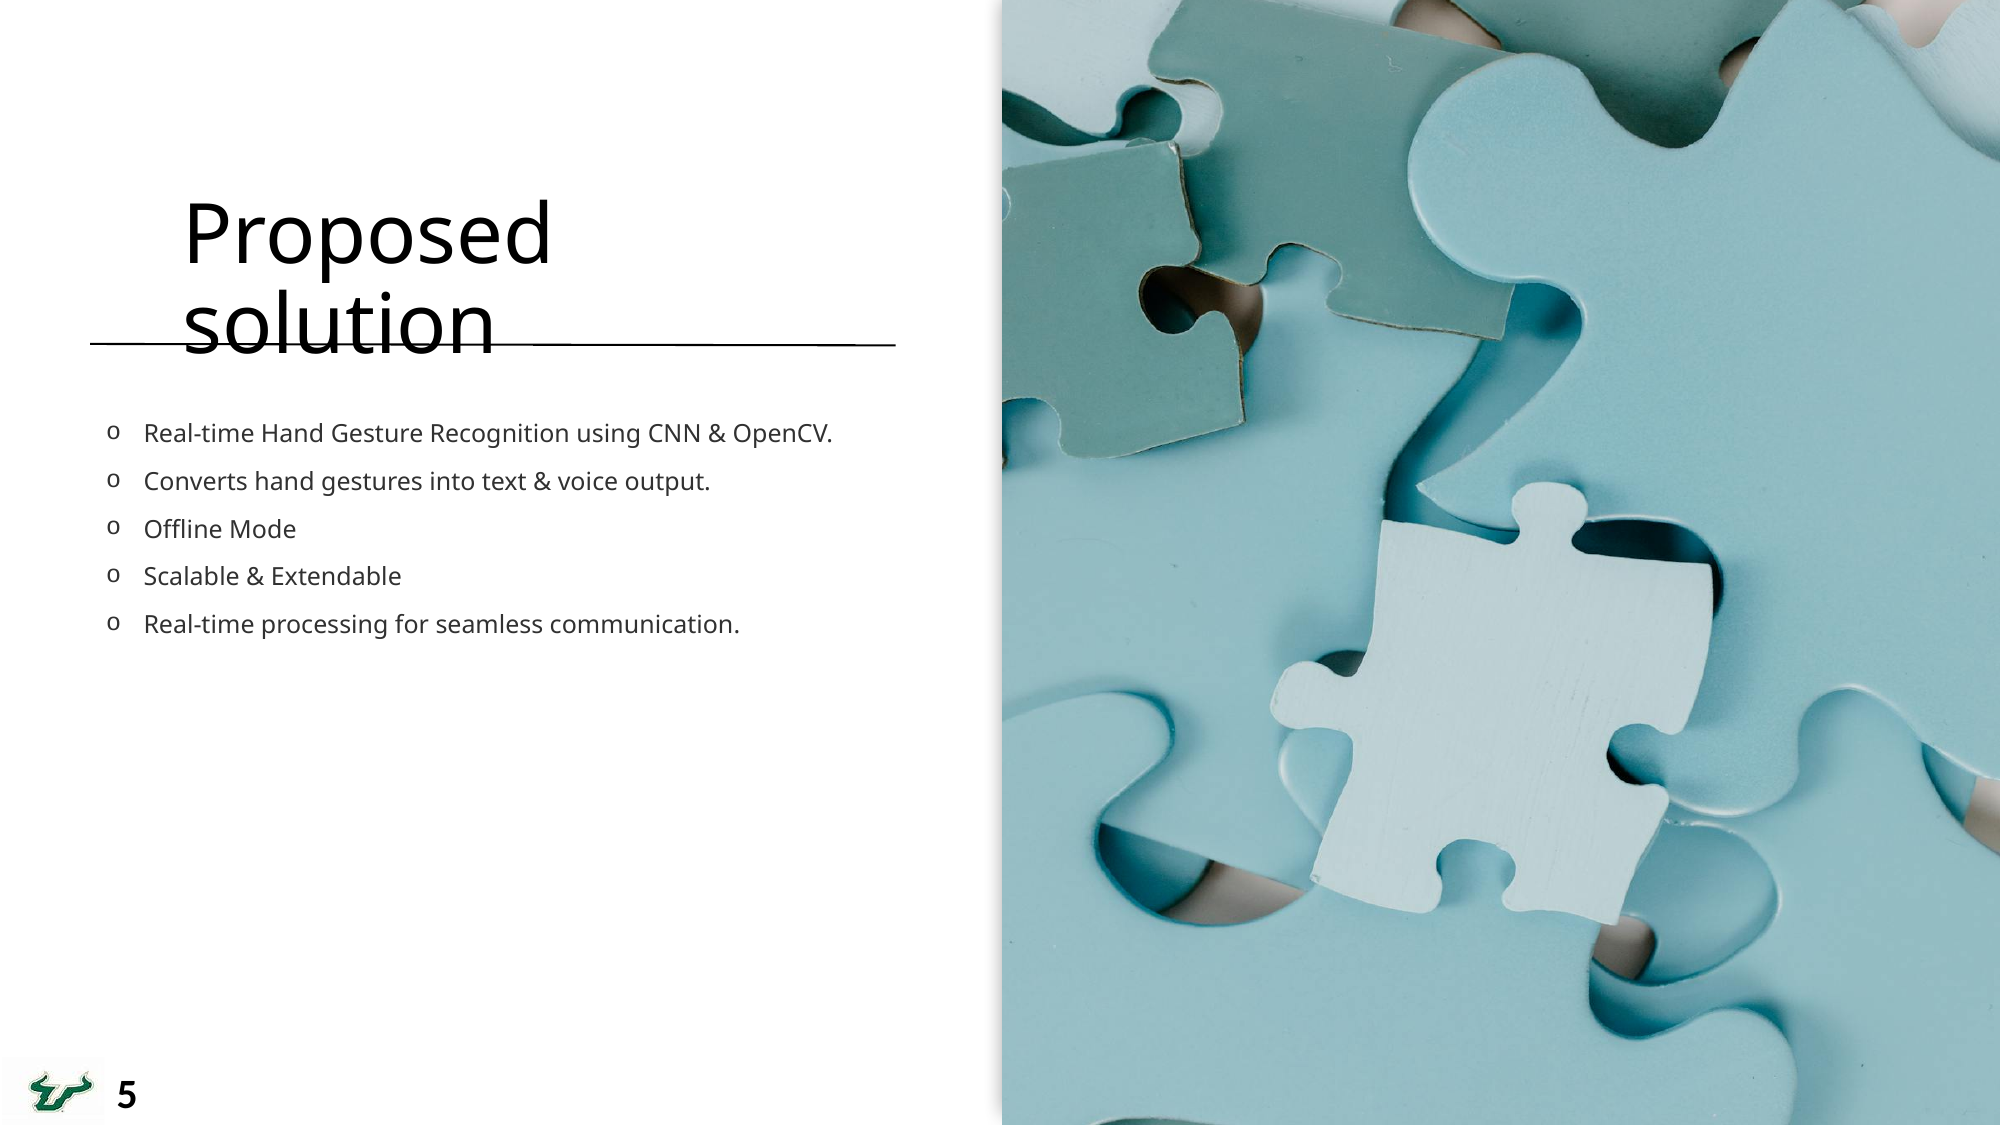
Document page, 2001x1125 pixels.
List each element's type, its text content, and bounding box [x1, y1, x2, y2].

title Proposed solution [167, 177, 895, 343]
title Proposed solution [167, 346, 895, 387]
picture [1002, 0, 2000, 1125]
text_box 5 [105, 1058, 138, 1124]
list Real-time Hand Gesture Recognition using CNN & OpenCV. Converts hand gestures into text & voice output. Offline Mode Scalable & Extendable Real-time processing for seamless communication. [91, 392, 969, 734]
picture [0, 1057, 105, 1125]
text_box [0, 0, 1002, 1125]
